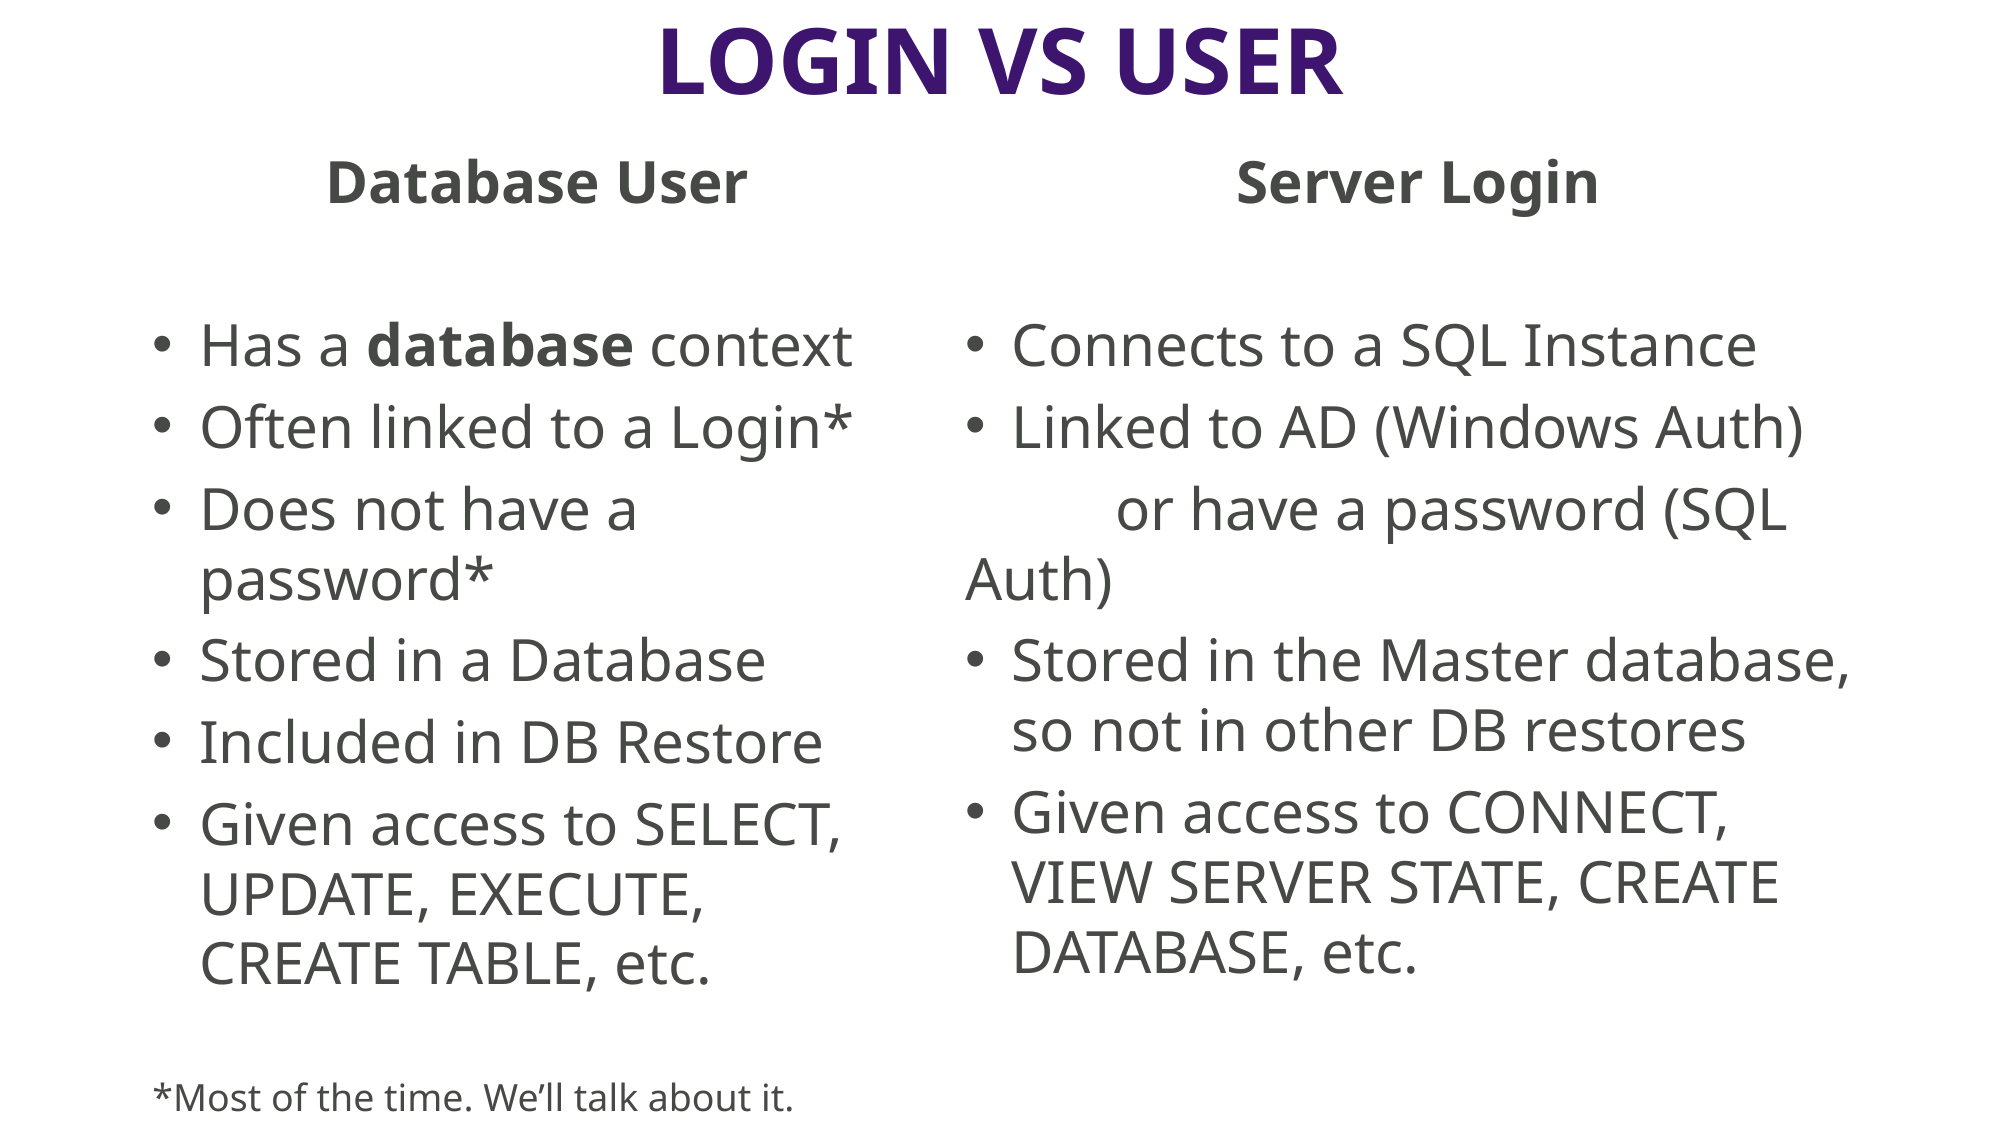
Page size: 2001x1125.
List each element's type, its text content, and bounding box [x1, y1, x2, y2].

list Server Login Connects to a SQL Instance Linked to AD (Windows Auth) or have a password (SQL Auth) Stored in the Master database, so not in other DB restores Given access to CONNECT, VIEW SERVER STATE, CREATE DATABASE, etc. [950, 137, 1888, 993]
title Login vs usEr [137, 12, 1863, 103]
list Database User Has a database context Often linked to a Login* Does not have a password* Stored in a Database Included in DB Restore Given access to SELECT, UPDATE, EXECUTE, CREATE TABLE, etc. *Most of the time. We’ll talk about it. [137, 137, 938, 1125]
